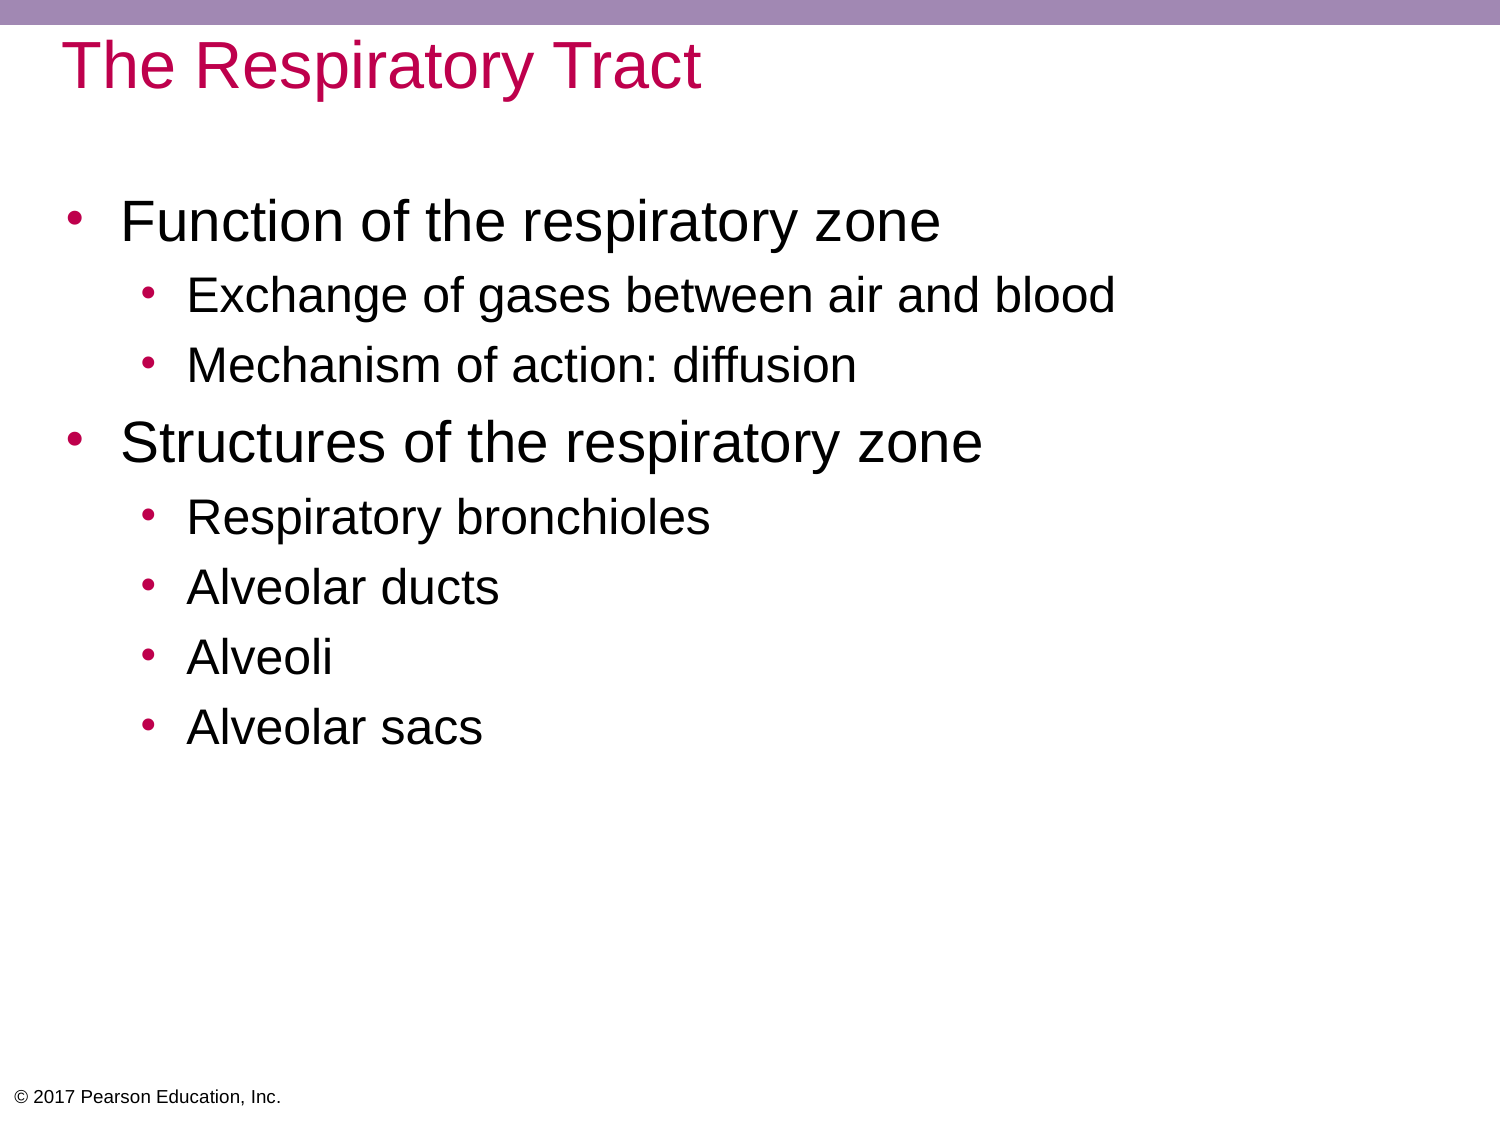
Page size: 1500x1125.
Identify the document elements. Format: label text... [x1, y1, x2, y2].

title The Respiratory Tract [46, 14, 1500, 110]
list Function of the respiratory zone Exchange of gases between air and blood Mechanism of action: diffusion Structures of the respiratory zone Respiratory bronchioles Alveolar ducts Alveoli Alveolar sacs [49, 175, 1450, 1038]
